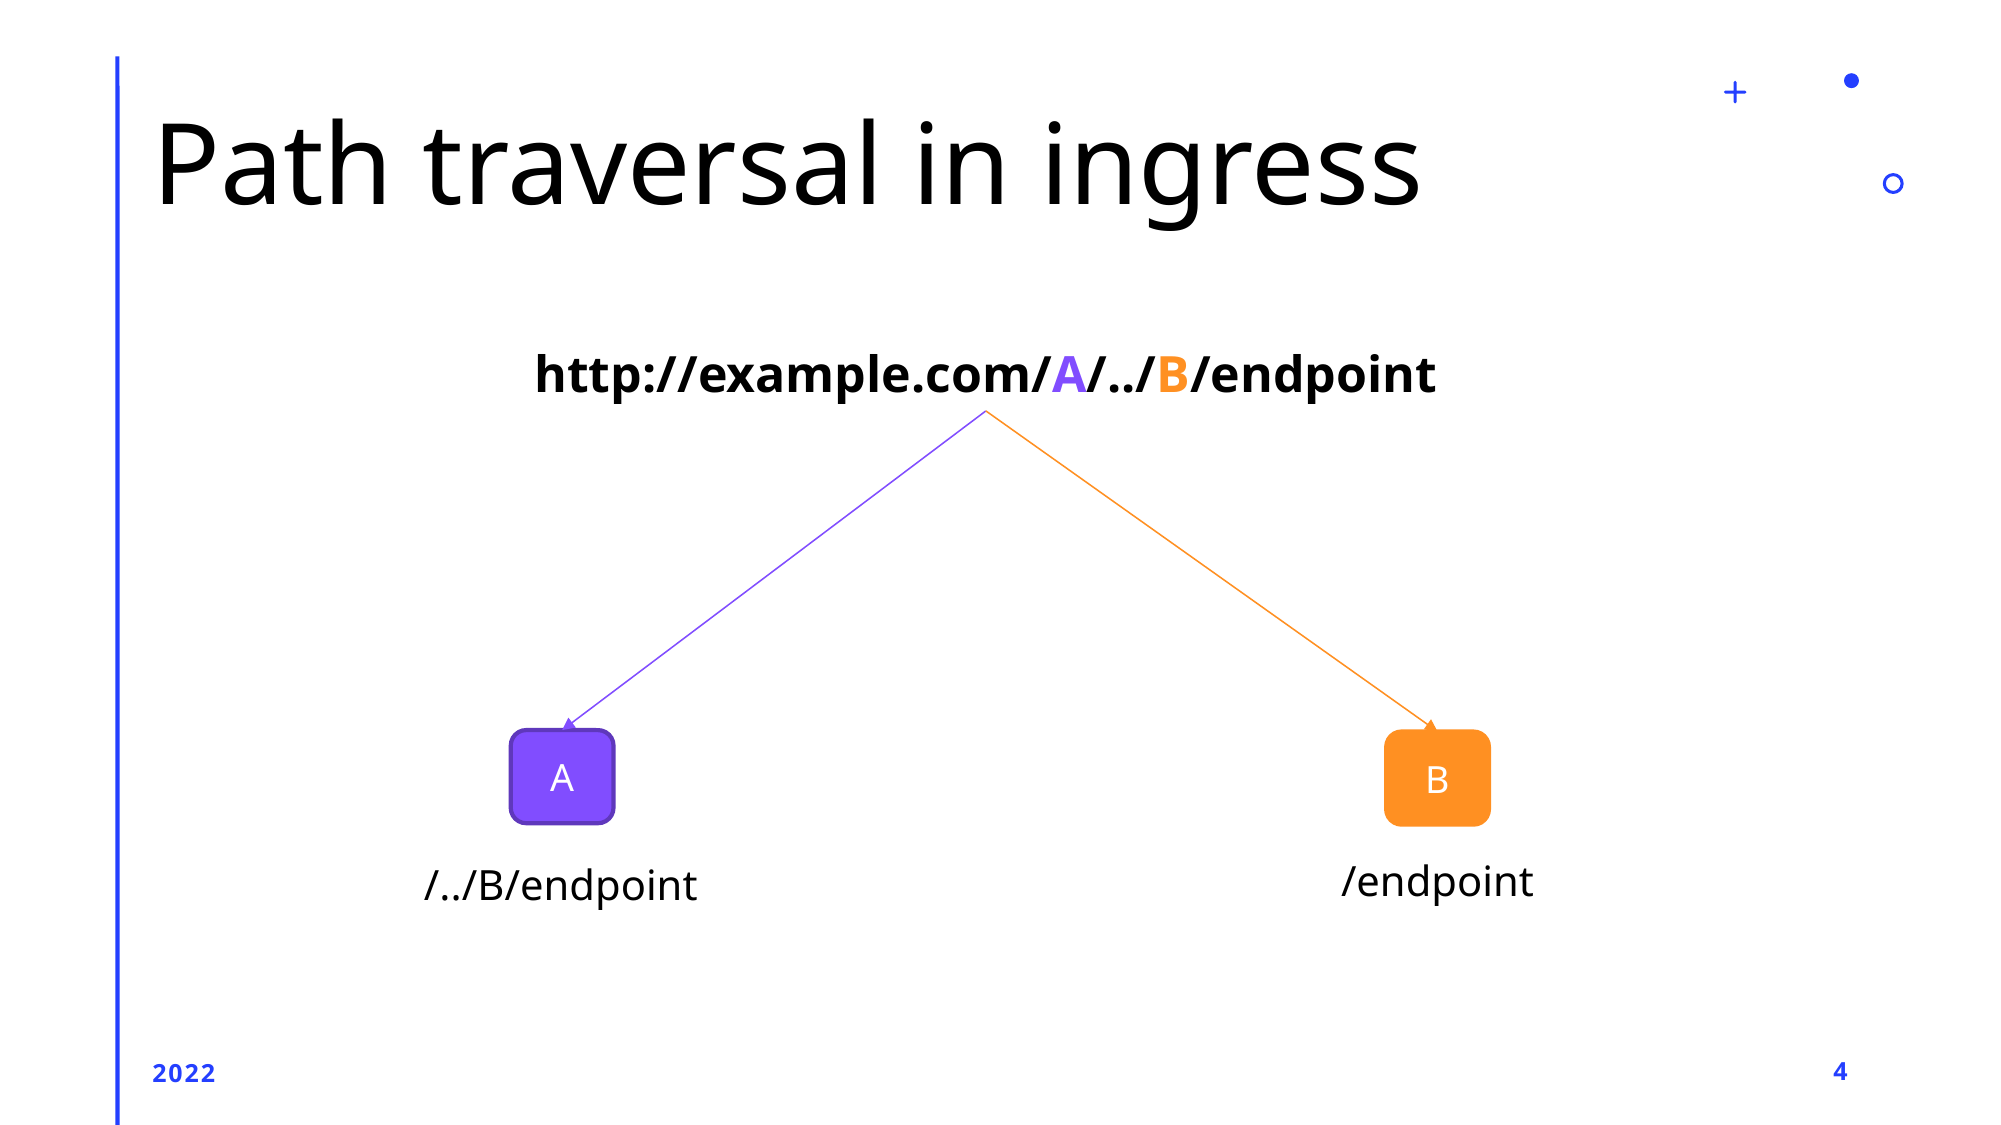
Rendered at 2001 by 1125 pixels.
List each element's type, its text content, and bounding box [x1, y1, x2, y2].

slide_number 4 [1412, 1042, 1863, 1103]
slide_number 2022 [137, 1042, 588, 1103]
list /../B/endpoint [137, 848, 984, 1125]
list /endpoint [1012, 845, 1863, 1125]
text_box B [1384, 729, 1492, 827]
text_box [562, 410, 986, 731]
text_box [985, 410, 1438, 732]
text_box A [508, 727, 616, 826]
title Path traversal in ingress [137, 59, 1863, 278]
list http://example.com/A/../B/endpoint [137, 275, 1835, 411]
